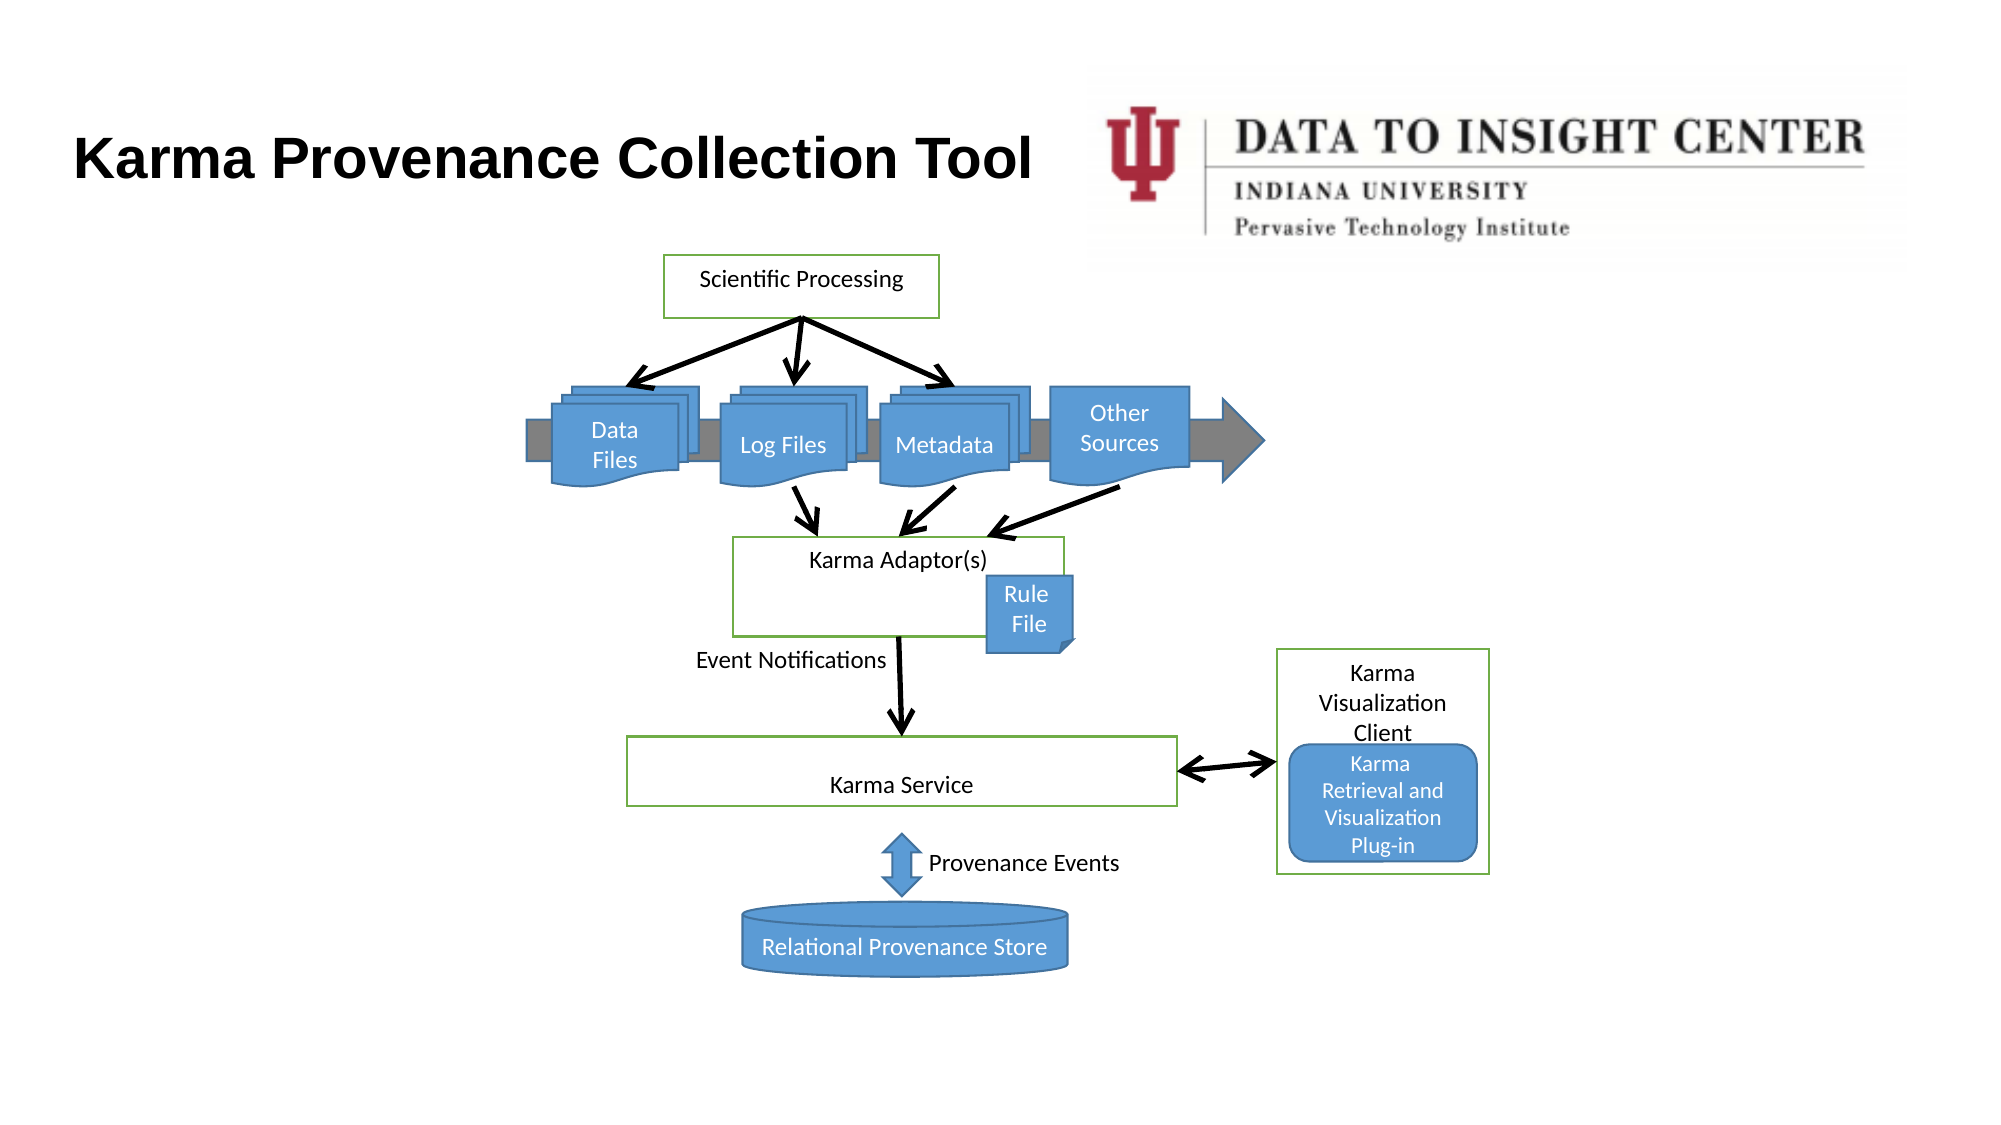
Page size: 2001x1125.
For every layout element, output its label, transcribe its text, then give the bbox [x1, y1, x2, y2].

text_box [986, 479, 1120, 537]
text_box Karma Adaptor(s) [732, 536, 1065, 638]
text_box Log Files [719, 387, 869, 488]
title Karma Provenance Collection Tool [58, 64, 1146, 256]
text_box [689, 418, 719, 463]
text_box [858, 418, 879, 463]
text_box Relational Provenance Store [741, 900, 1069, 978]
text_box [783, 482, 818, 537]
text_box Karma Service [626, 735, 1178, 807]
text_box [1191, 396, 1266, 485]
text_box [1176, 761, 1277, 772]
text_box Provenance Events [914, 839, 1172, 884]
text_box Scientific Processing [663, 254, 940, 317]
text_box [898, 482, 945, 537]
text_box [880, 832, 916, 898]
text_box [525, 418, 550, 463]
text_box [898, 636, 902, 737]
text_box Other Sources [1049, 385, 1191, 481]
text_box Rule File [985, 574, 1076, 654]
text_box Event Notifications [644, 636, 898, 682]
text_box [635, 317, 801, 387]
text_box [1020, 418, 1049, 463]
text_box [801, 317, 966, 387]
text_box Metadata [879, 385, 1031, 487]
text_box Data Files [550, 385, 700, 488]
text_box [1276, 648, 1490, 874]
picture [1087, 65, 1907, 272]
